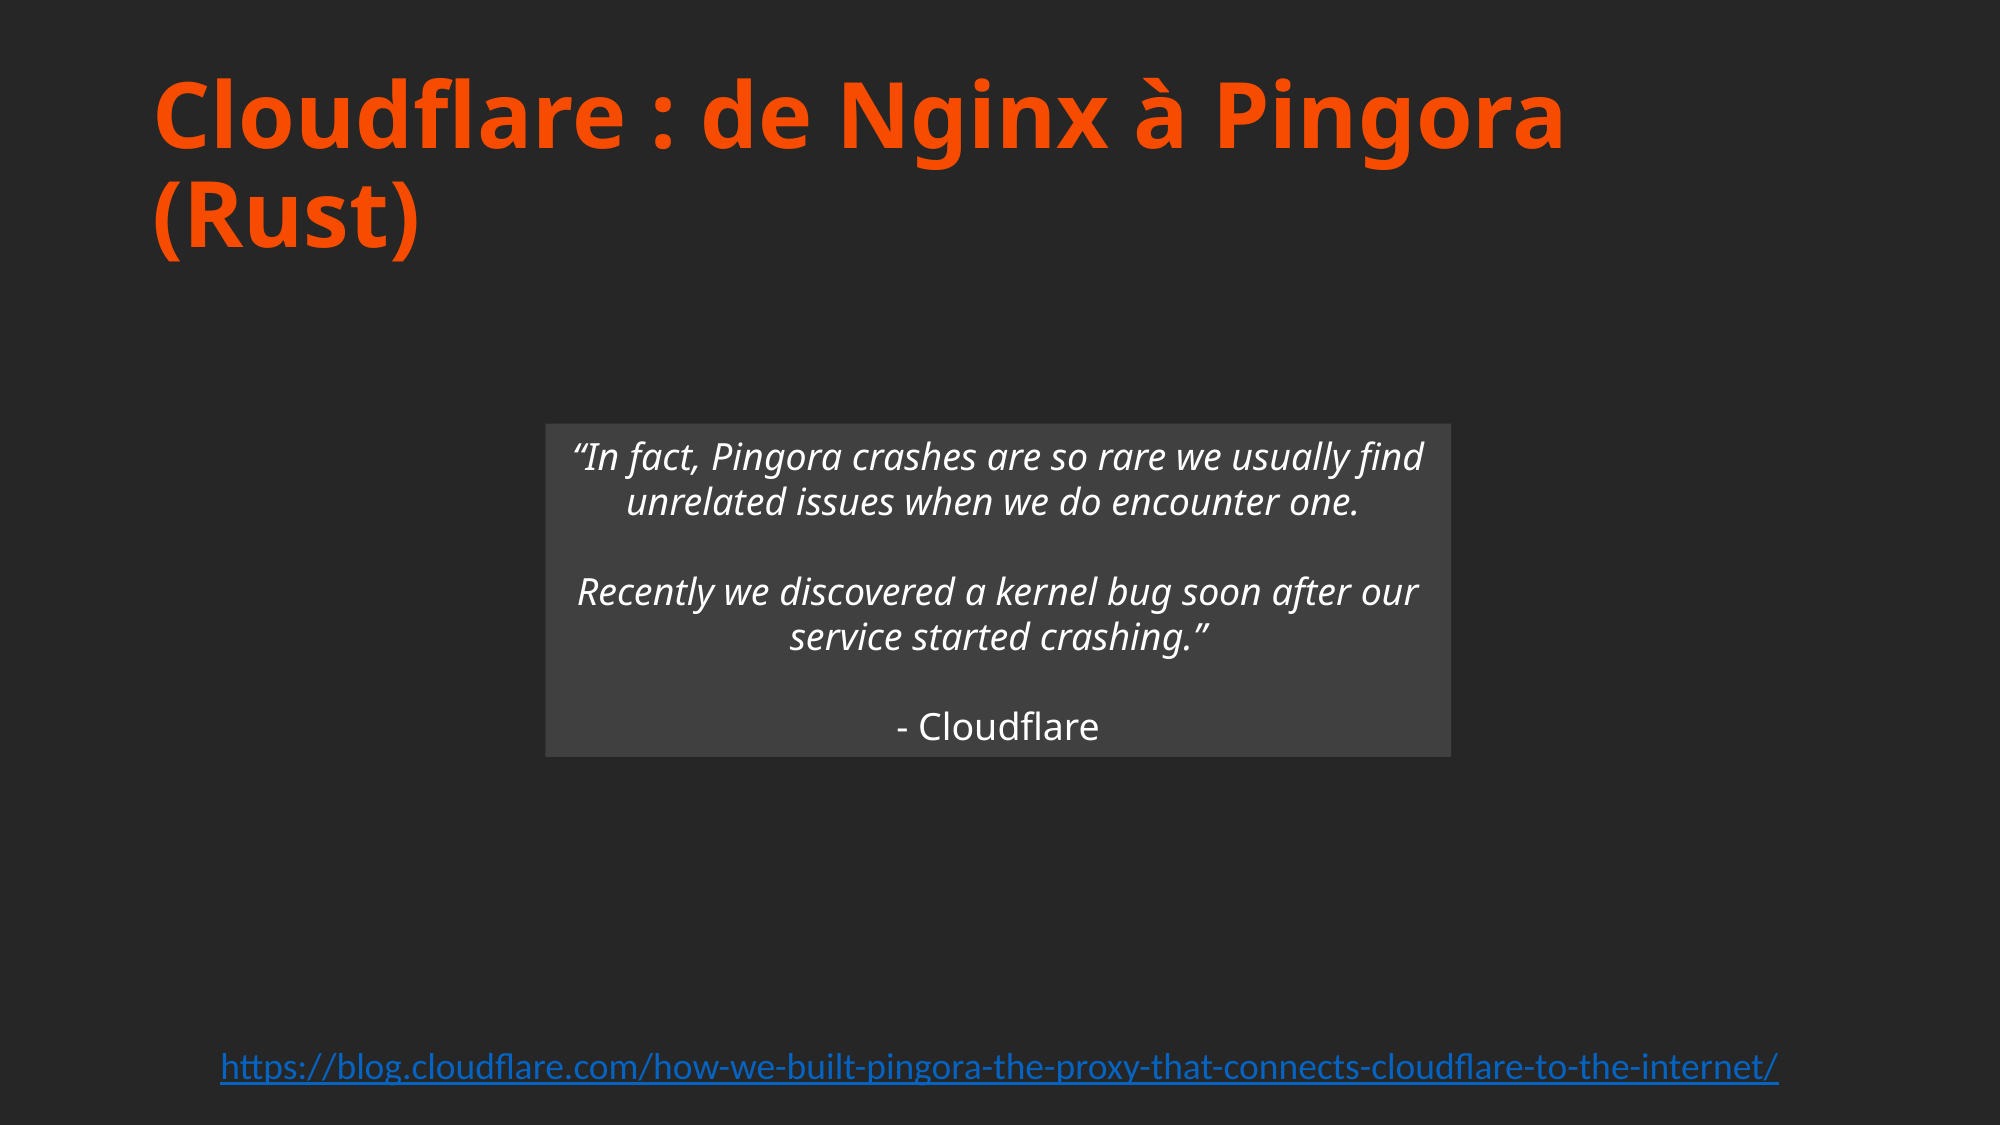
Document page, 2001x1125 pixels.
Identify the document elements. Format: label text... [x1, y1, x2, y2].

text_box https://blog.cloudflare.com/how-we-built-pingora-the-proxy-that-connects-cloudflare-to-the-internet/ [159, 1034, 1841, 1095]
text_box “In fact, Pingora crashes are so rare we usually find unrelated issues when we do encounter one. Recently we discovered a kernel bug soon after our service started crashing.” - Cloudflare [544, 423, 1452, 758]
title Cloudflare : de Nginx à Pingora (Rust) [137, 59, 1863, 278]
